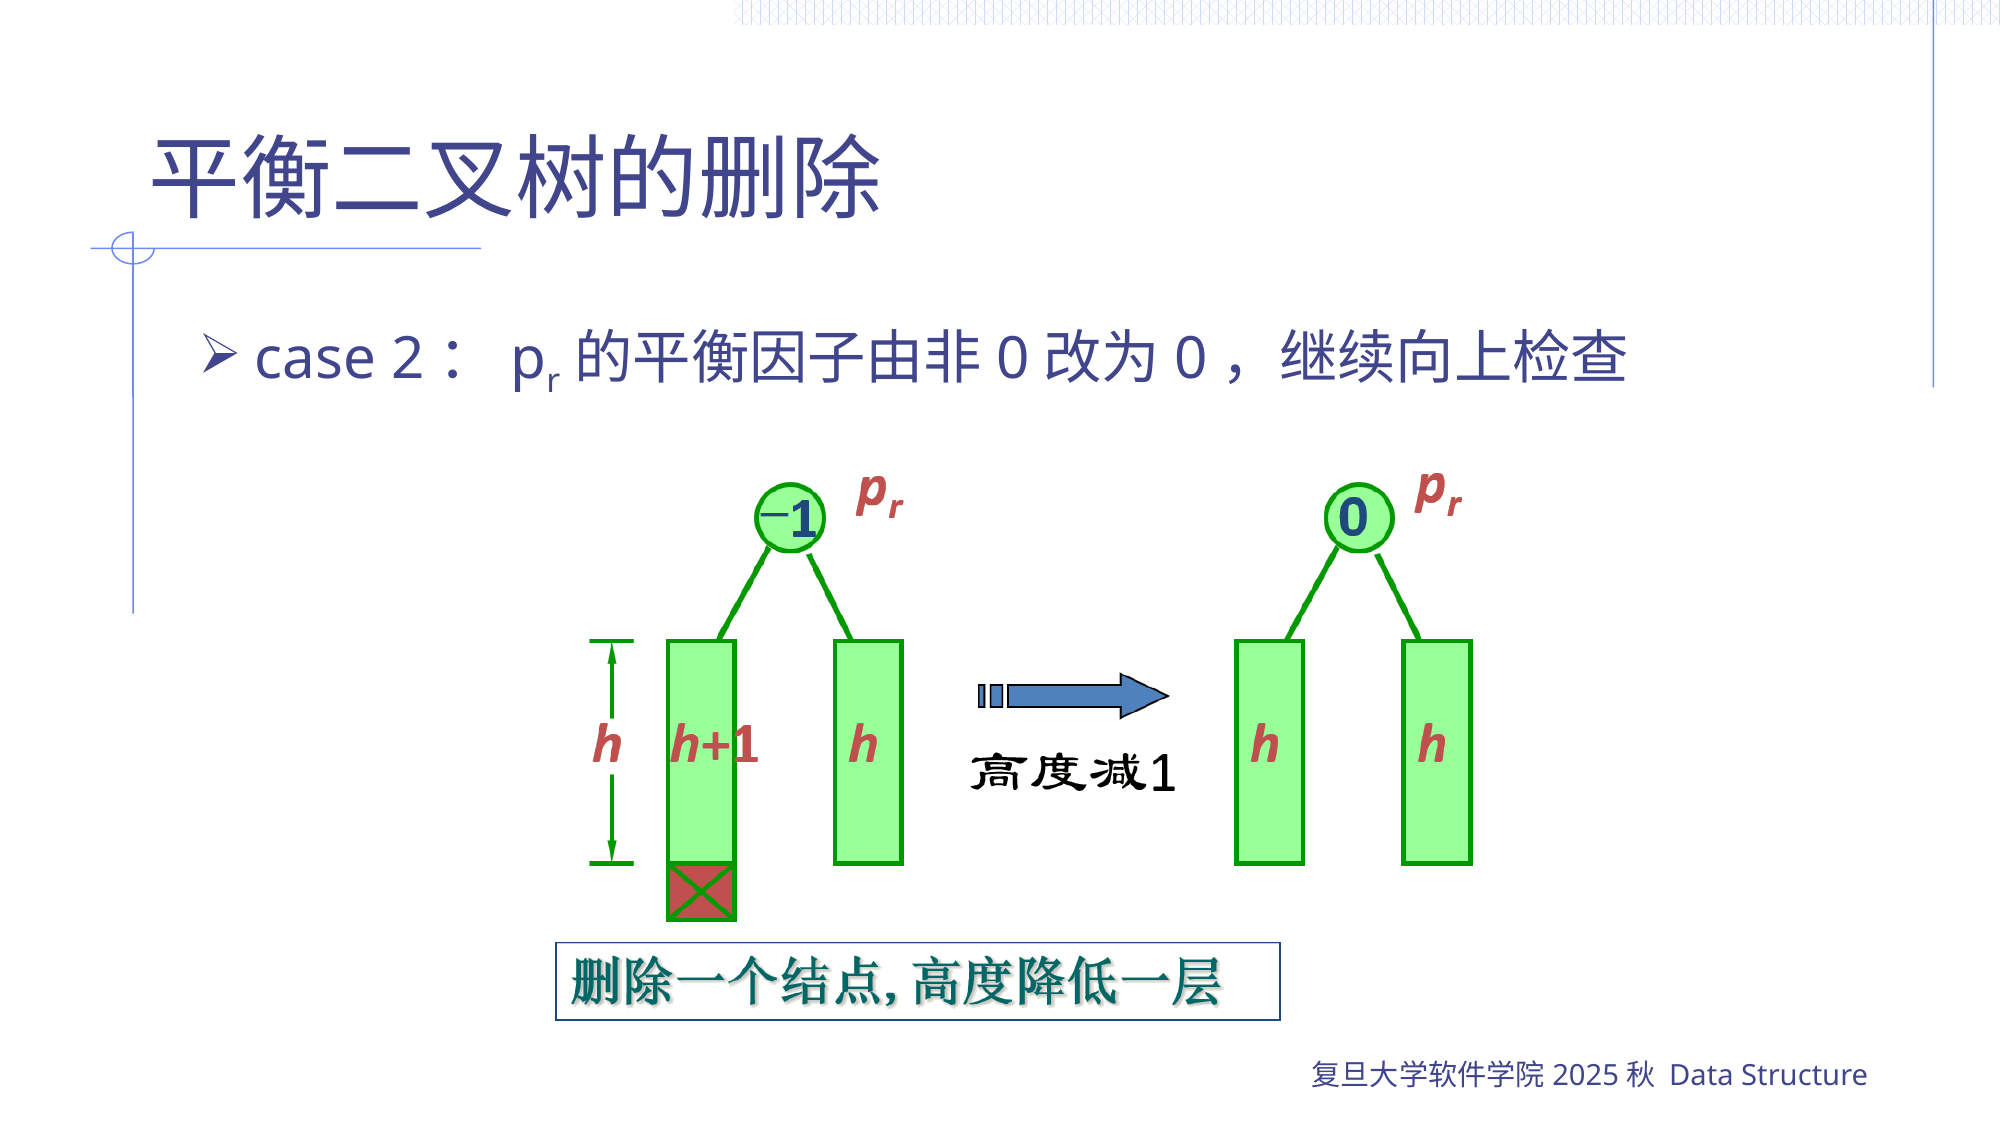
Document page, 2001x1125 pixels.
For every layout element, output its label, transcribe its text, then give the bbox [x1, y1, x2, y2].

picture [491, 432, 1576, 1041]
title 平衡二叉树的删除 [133, 50, 1834, 238]
list case 2：pr的平衡因子由非0改为0，继续向上检查 [183, 312, 1884, 988]
